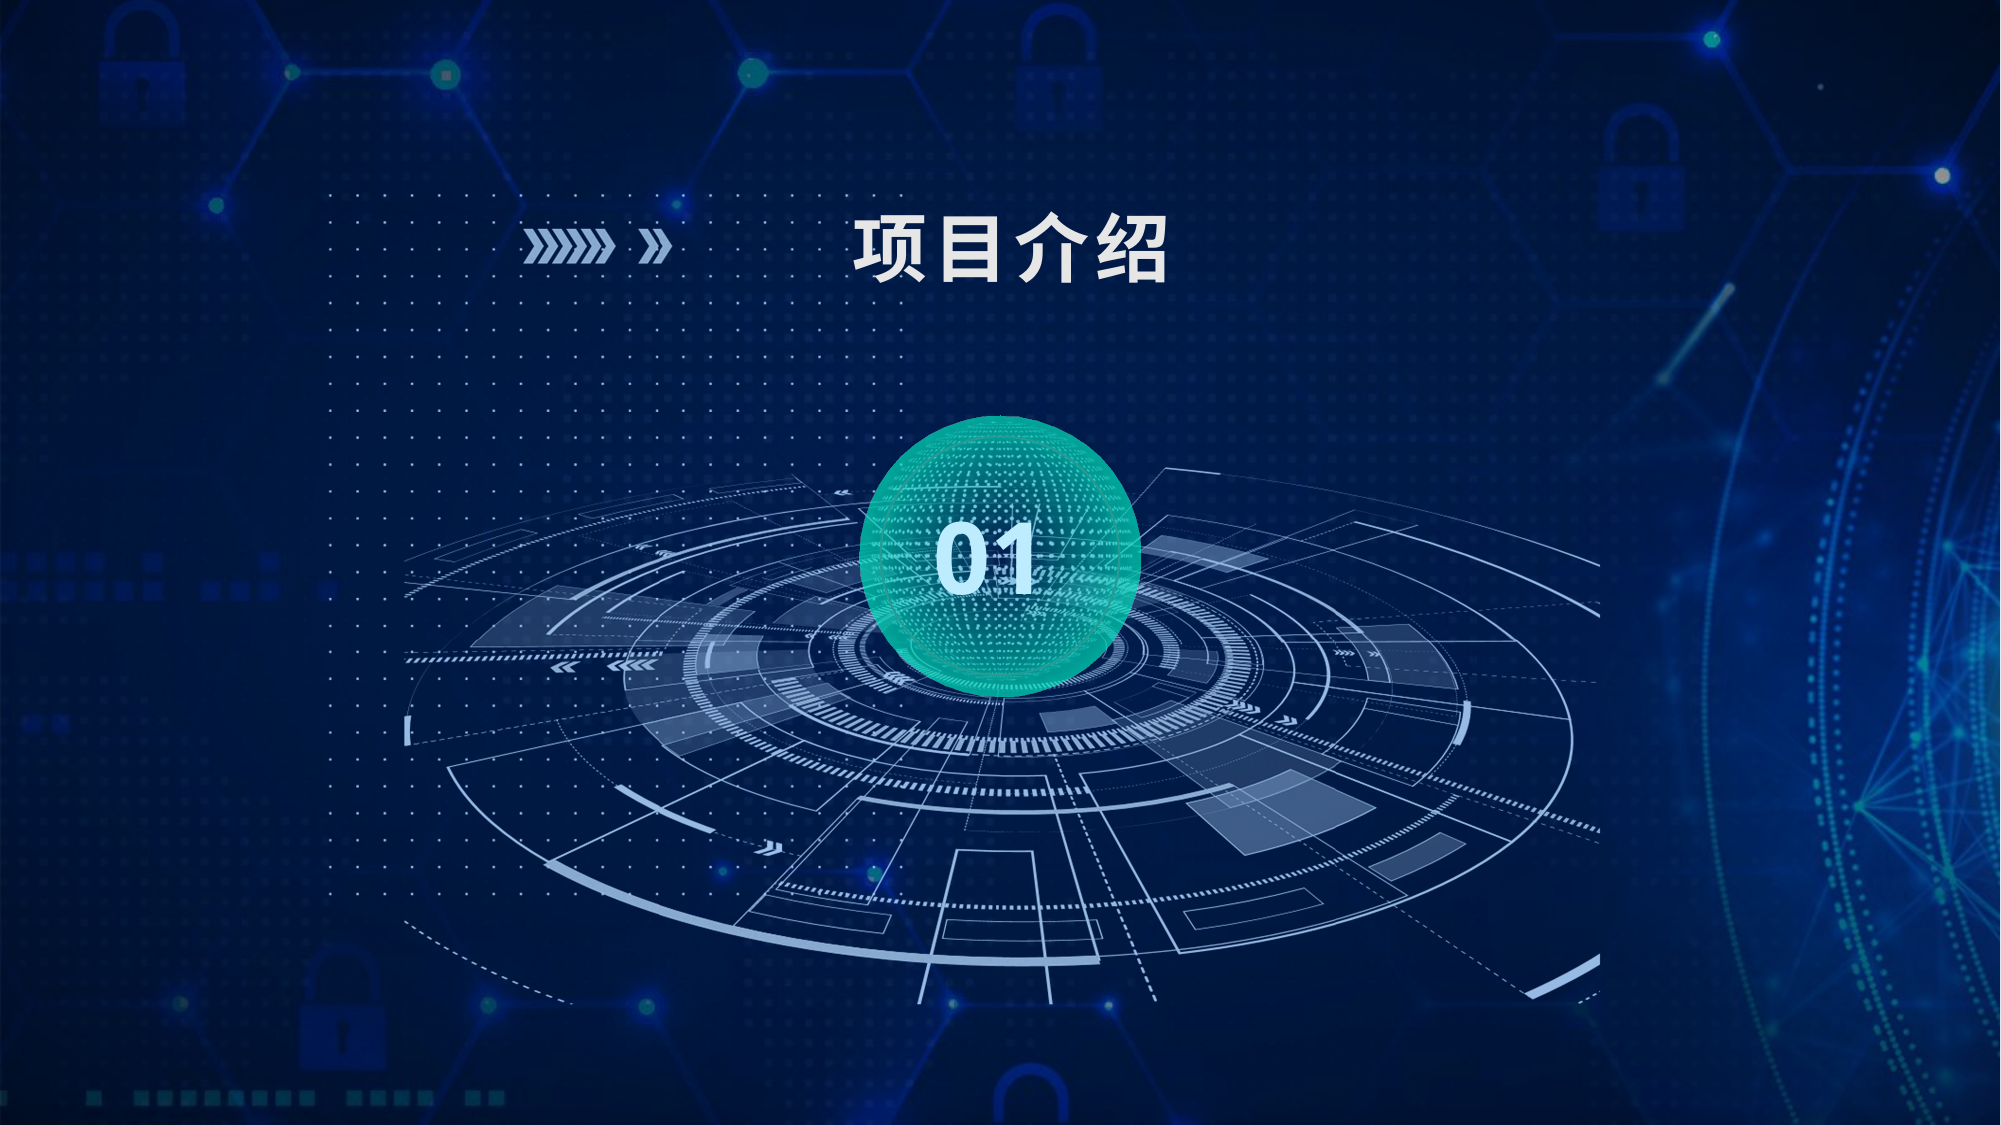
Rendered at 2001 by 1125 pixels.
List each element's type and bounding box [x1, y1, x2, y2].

text_box [322, 179, 1674, 1101]
picture [0, 0, 2001, 1125]
